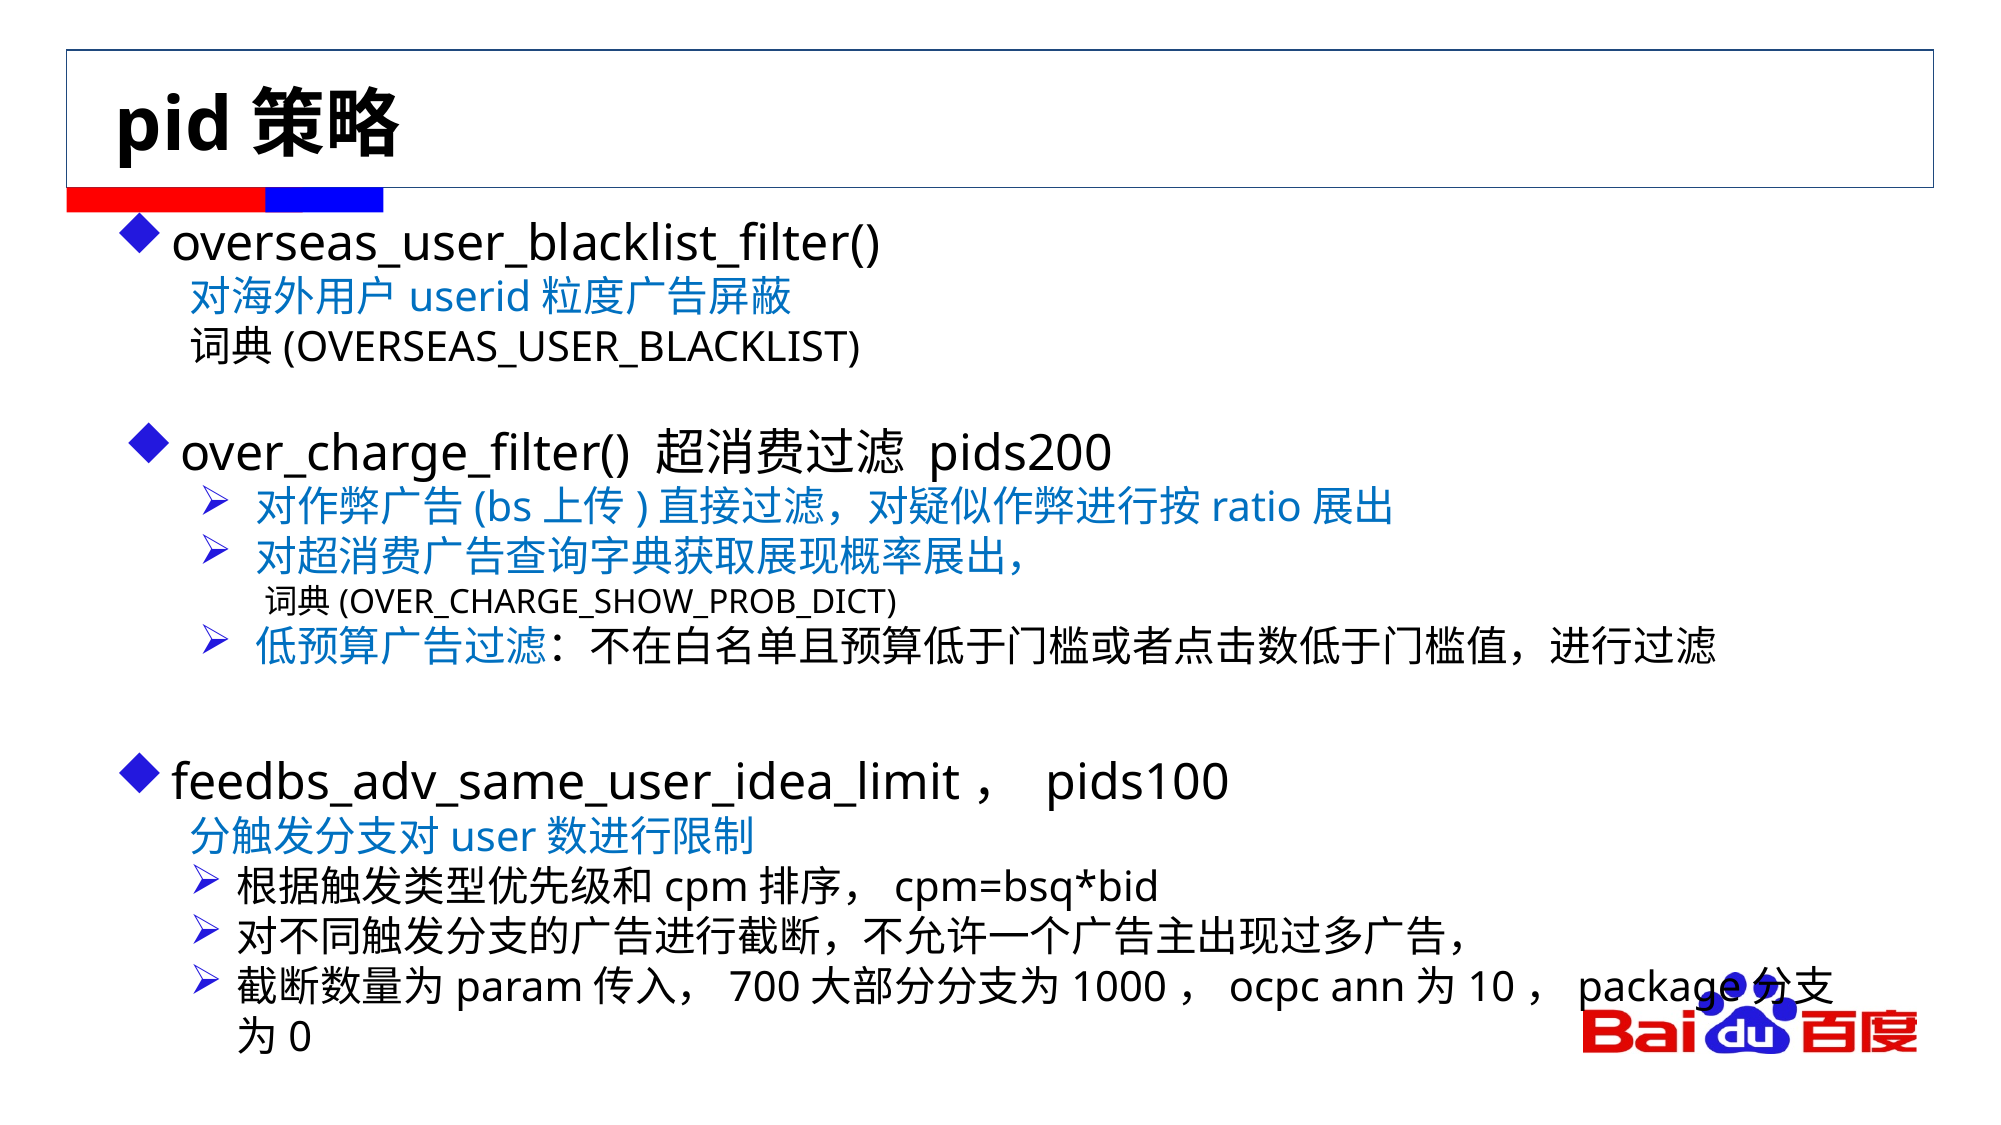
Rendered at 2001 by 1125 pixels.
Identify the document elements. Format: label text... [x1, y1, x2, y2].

picture [1583, 972, 1917, 1054]
list overseas_user_blacklist_filter() 对海外用户userid粒度广告屏蔽 词典(OVERSEAS_USER_BLACKLIST) over_charge_filter() 超消费过滤 pids200 对作弊广告(bs上传)直接过滤，对疑似作弊进行按ratio展出 对超消费广告查询字典获取展现概率展出， 词典(OVER_CHARGE_SHOW_PROB_DICT) 低预算广告过滤：不在白名单且预算低于门槛或者点击数低于门槛值，进行过滤 feedbs_adv_same_user_idea_limit， pids100 分触发分支对user数进行限制 根据触发类型优先级和cpm排序，cpm=bsq*bid 对不同触发分支的广告进行截断，不允许一个广告主出现过多广告， 截断数量为param传入，700大部分分支为1000，ocpc ann为10，package分支为0 [99, 202, 1888, 991]
title pid策略 [99, 56, 1901, 185]
